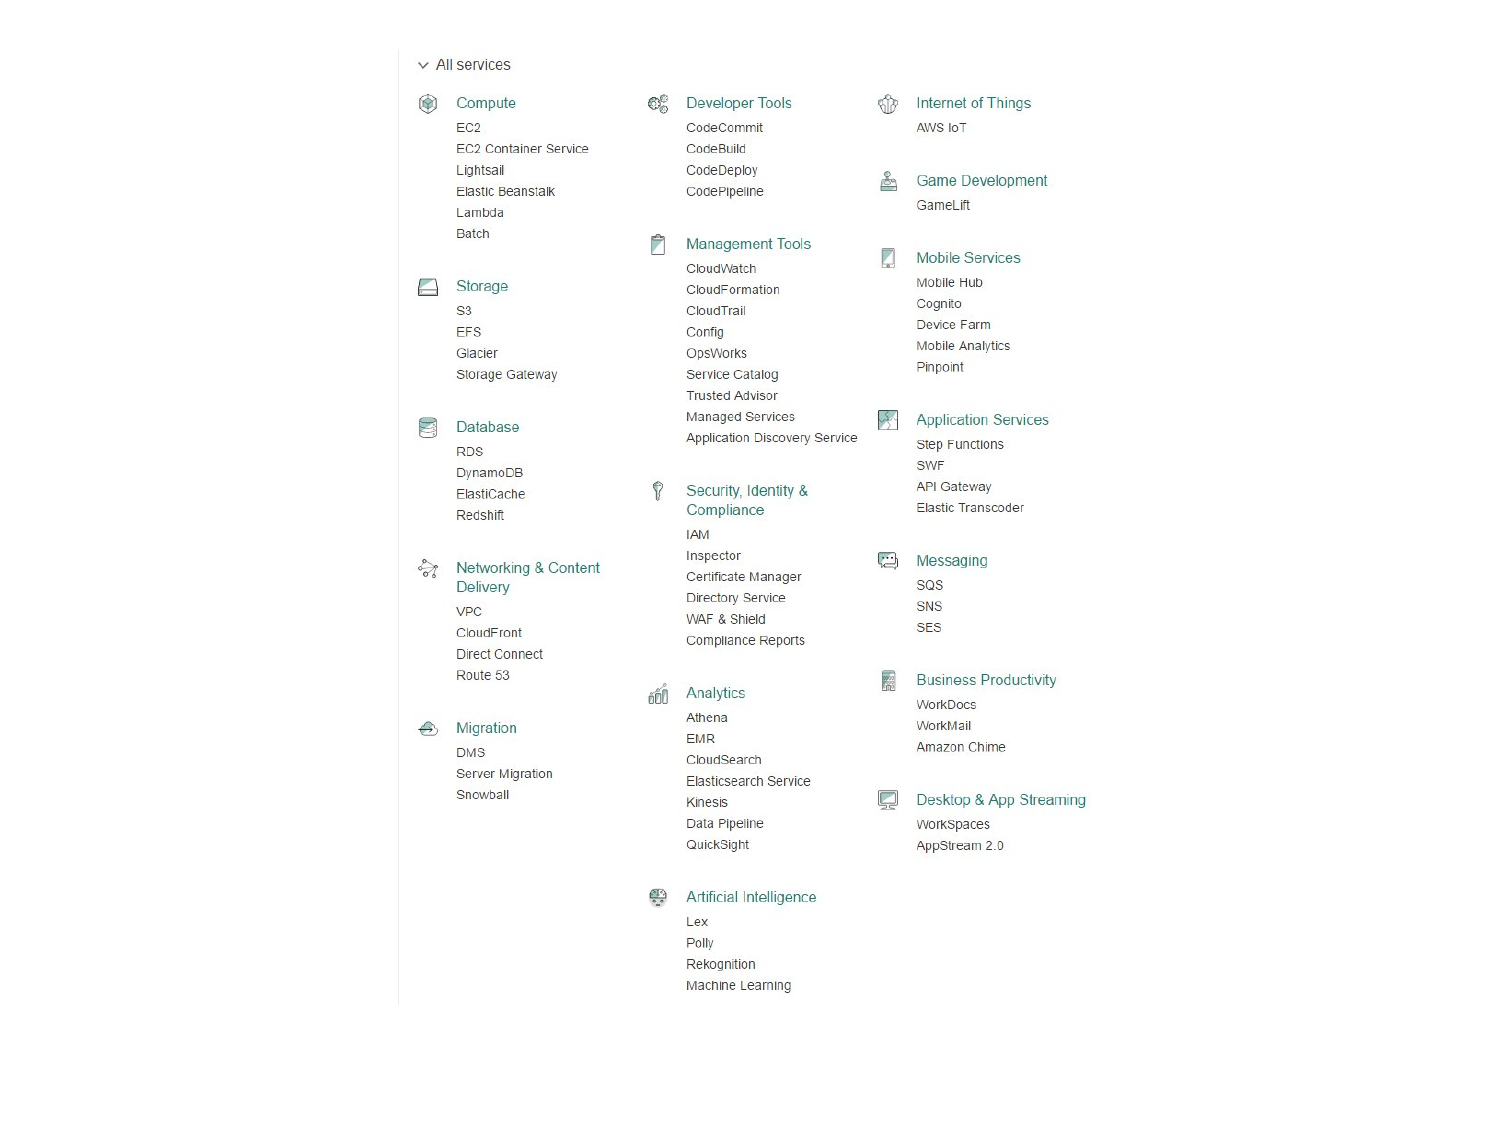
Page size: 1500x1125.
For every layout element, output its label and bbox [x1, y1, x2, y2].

picture [398, 49, 1102, 1005]
